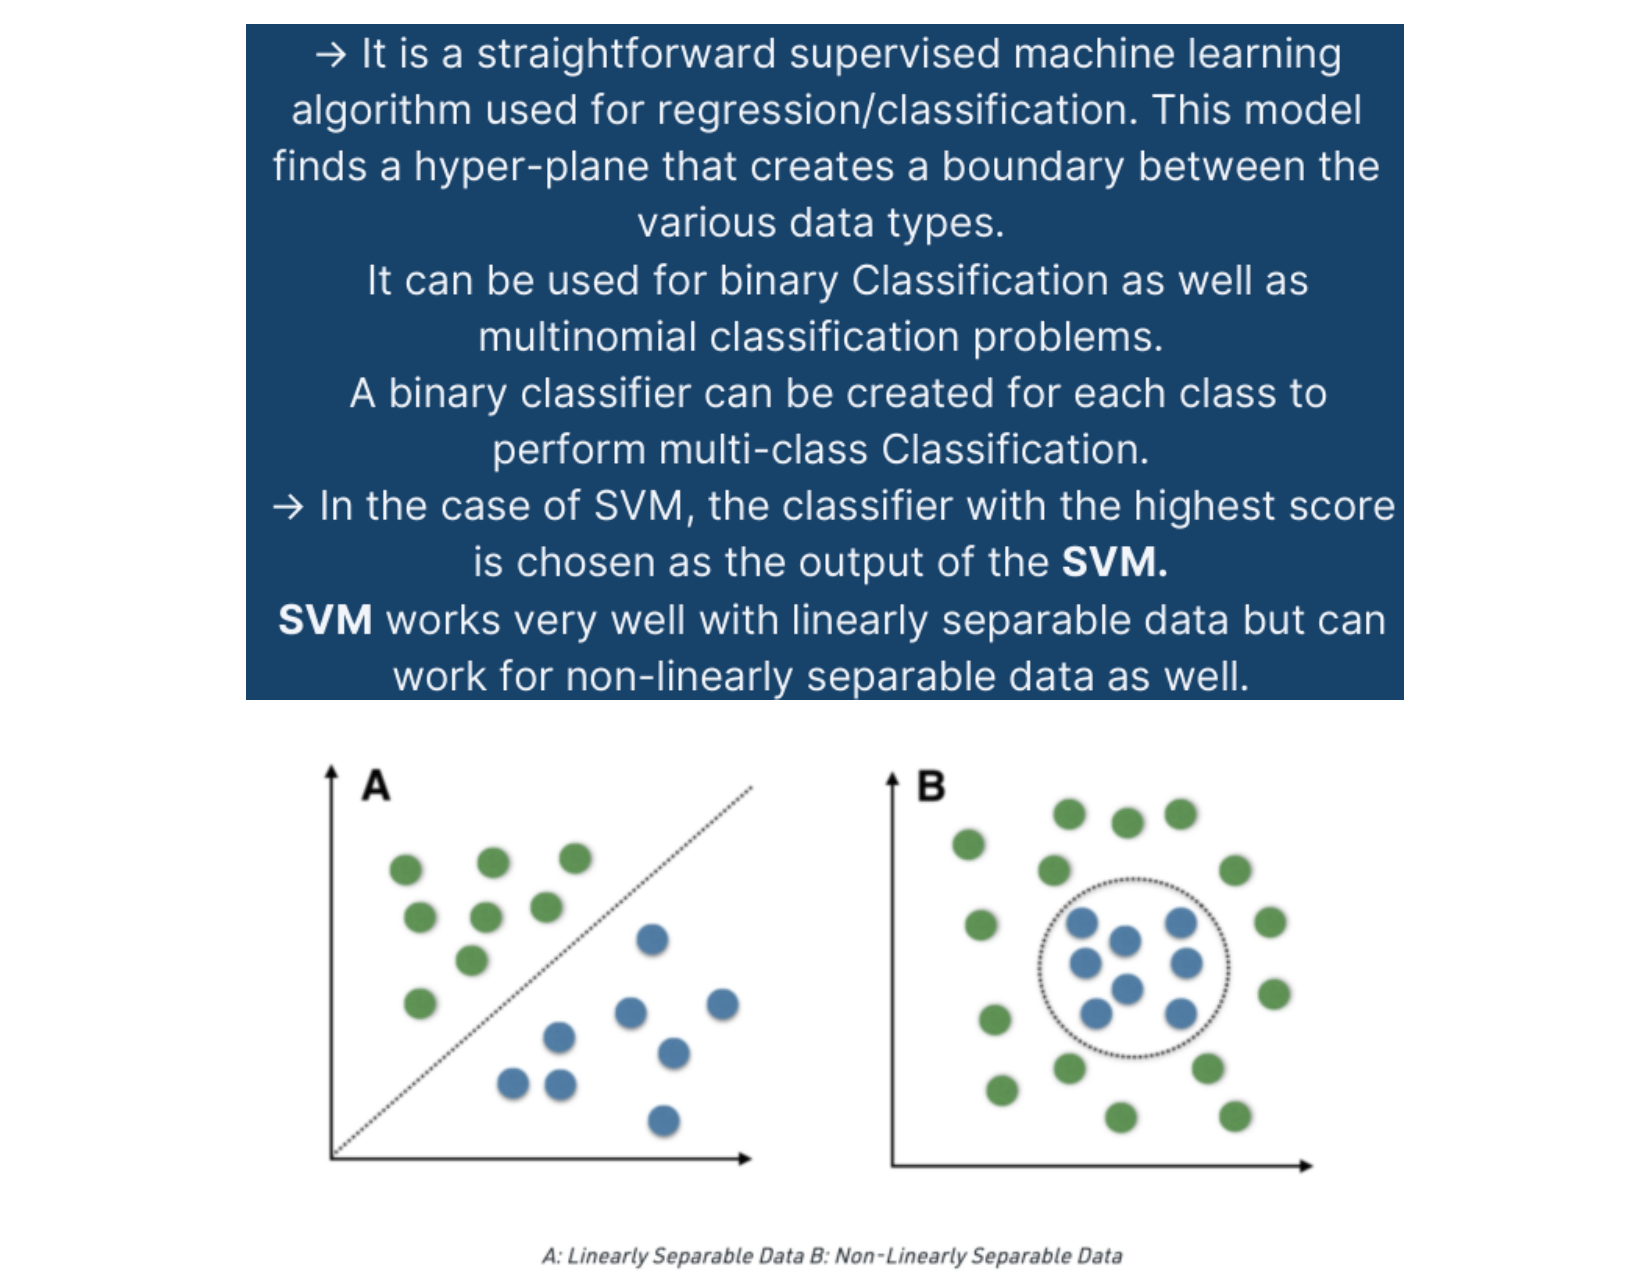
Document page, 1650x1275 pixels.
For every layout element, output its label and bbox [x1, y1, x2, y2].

picture [315, 722, 1335, 1274]
picture [245, 24, 1405, 701]
